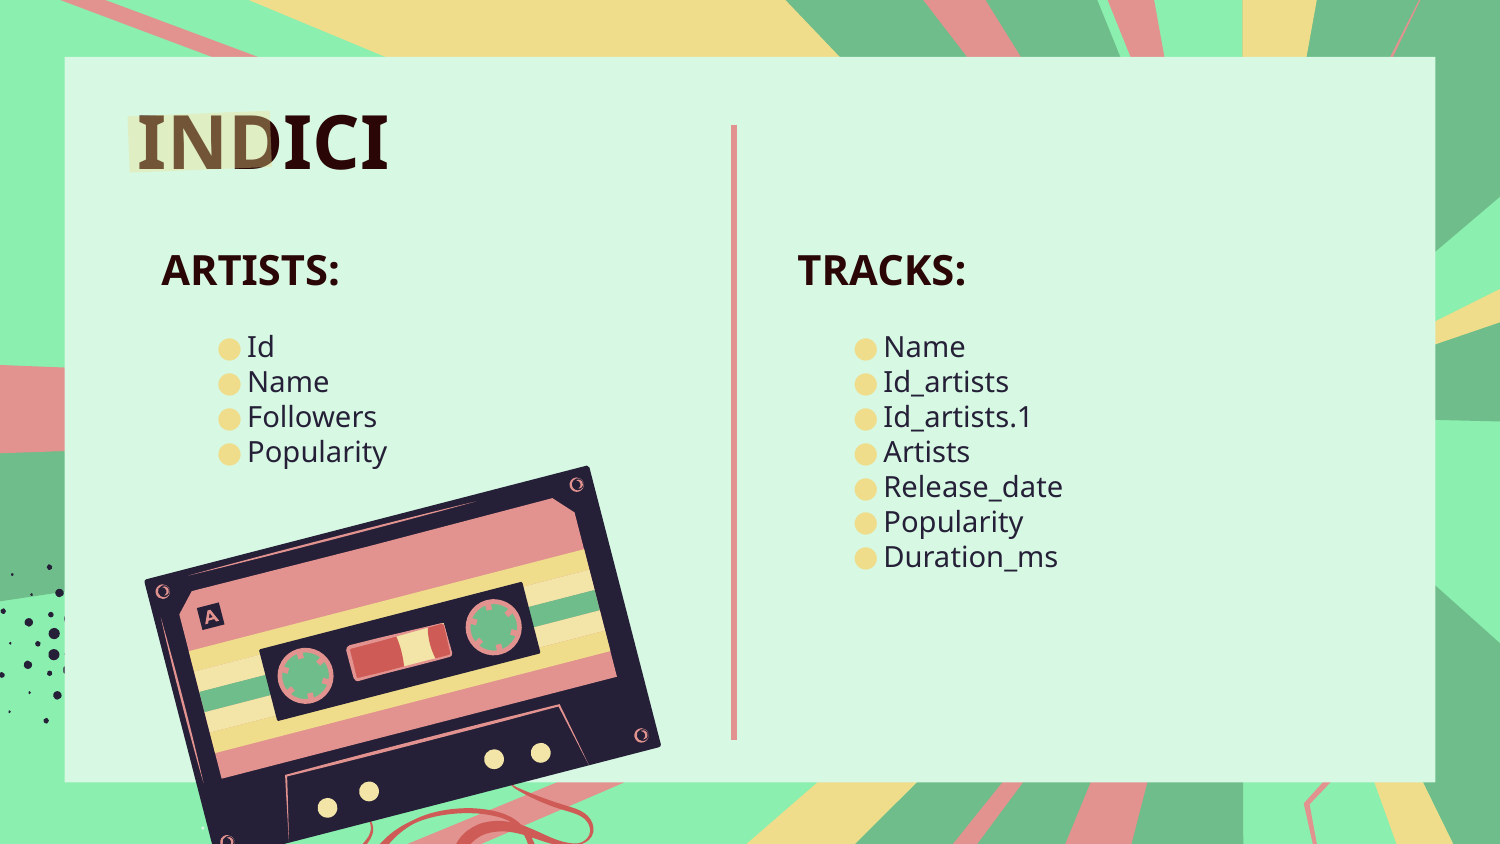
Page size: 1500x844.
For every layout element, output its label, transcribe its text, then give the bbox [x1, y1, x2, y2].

subtitle ARTISTS: Id Name Followers Popularity [127, 228, 729, 733]
text_box [127, 110, 272, 173]
title INDICI [123, 79, 1010, 204]
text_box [143, 465, 662, 844]
subtitle TRACKS: Name Id_artists Id_artists.1 Artists Release_date Popularity Duration_ms [763, 228, 1382, 733]
subtitle ARTISTS: Id Name Followers Popularity [739, 228, 746, 733]
